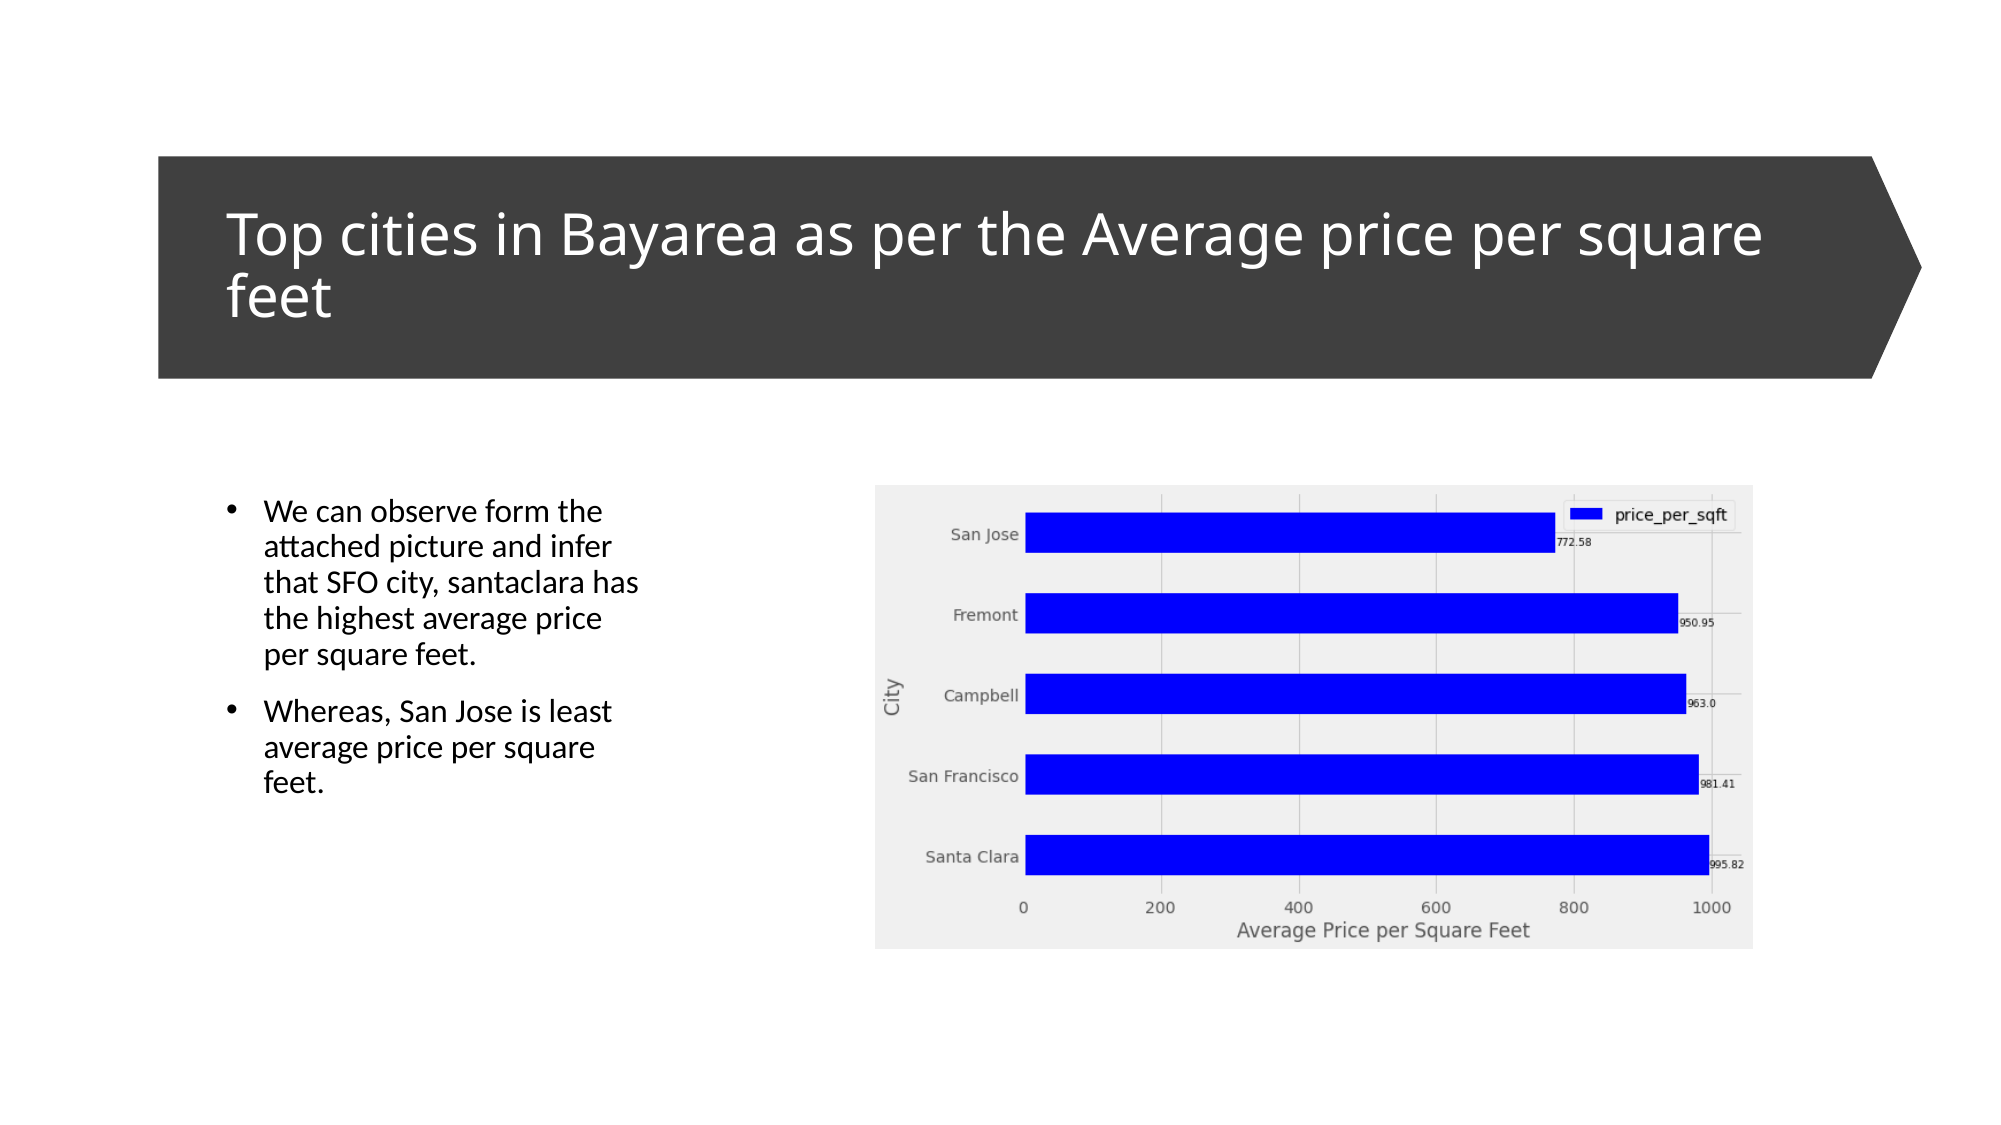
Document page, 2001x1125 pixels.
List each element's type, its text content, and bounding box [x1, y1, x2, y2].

picture [875, 485, 1753, 949]
list We can observe form the attached picture and infer that SFO city, santaclara has the highest average price per square feet. Whereas, San Jose is least average price per square feet. [211, 485, 668, 949]
text_box [157, 155, 1923, 380]
title Top cities in Bayarea as per the Average price per square feet [211, 197, 1856, 339]
